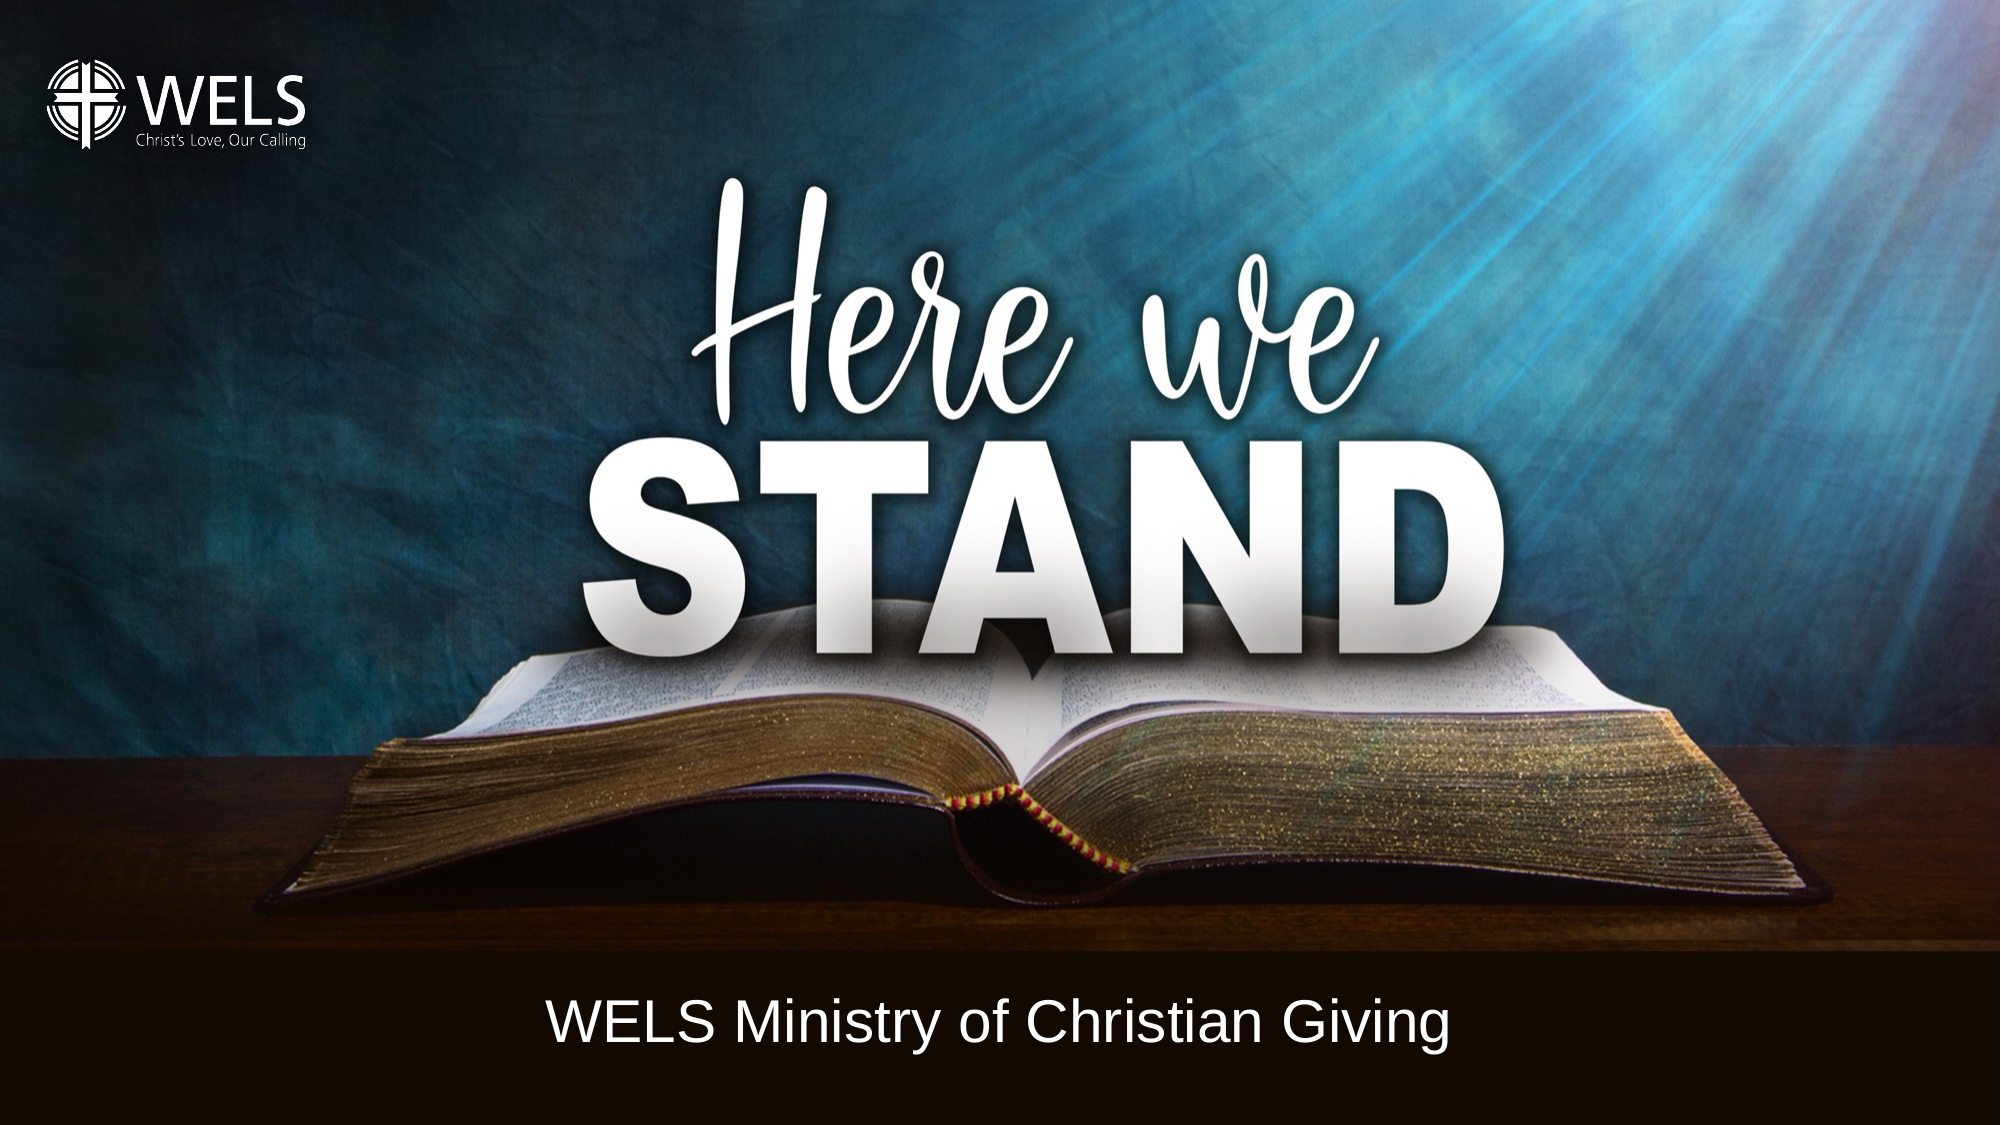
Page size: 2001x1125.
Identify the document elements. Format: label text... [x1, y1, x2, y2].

picture [0, 0, 2000, 1125]
title WELS Ministry of Christian Giving [208, 966, 1791, 1064]
